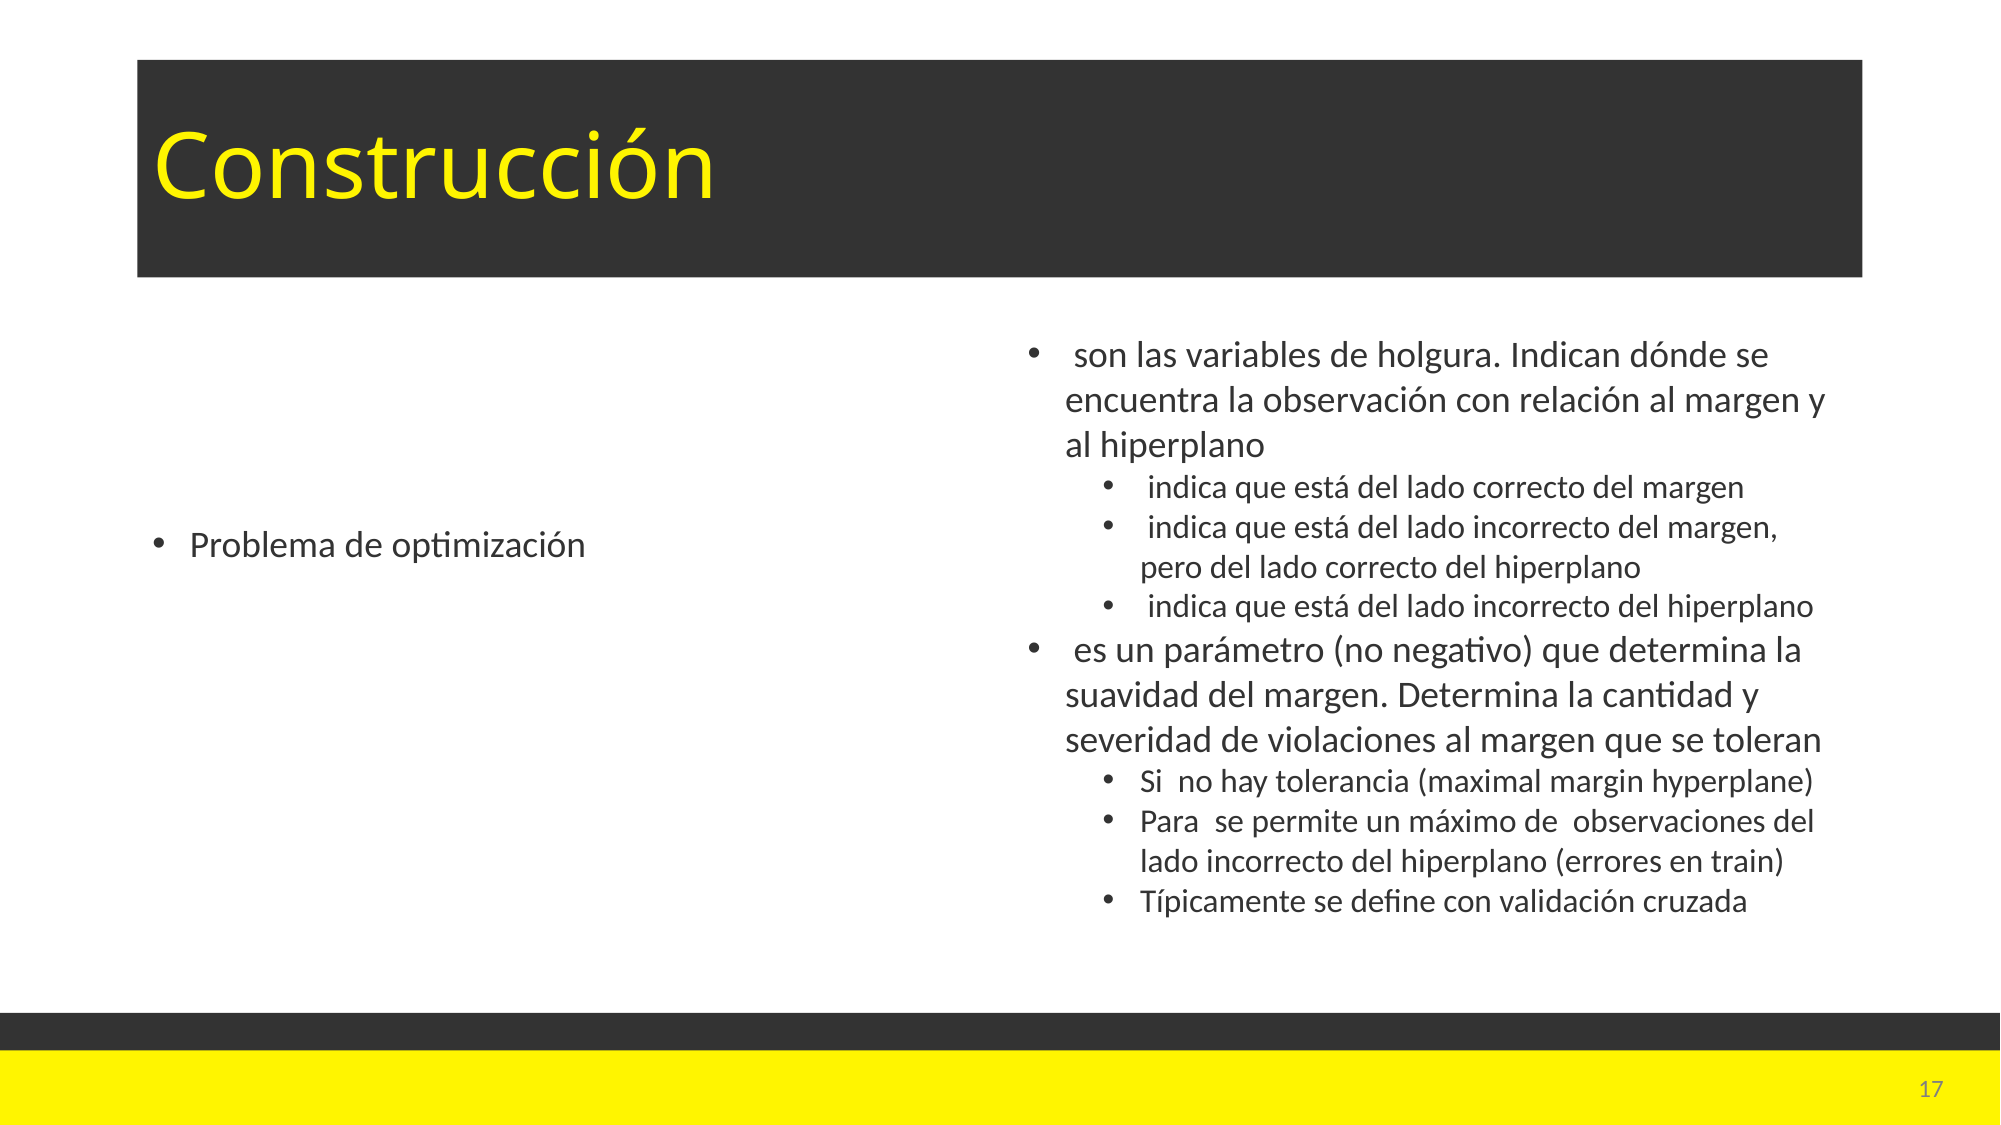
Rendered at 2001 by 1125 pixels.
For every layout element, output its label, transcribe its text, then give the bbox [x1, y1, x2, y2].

title Construcción [137, 59, 1863, 278]
